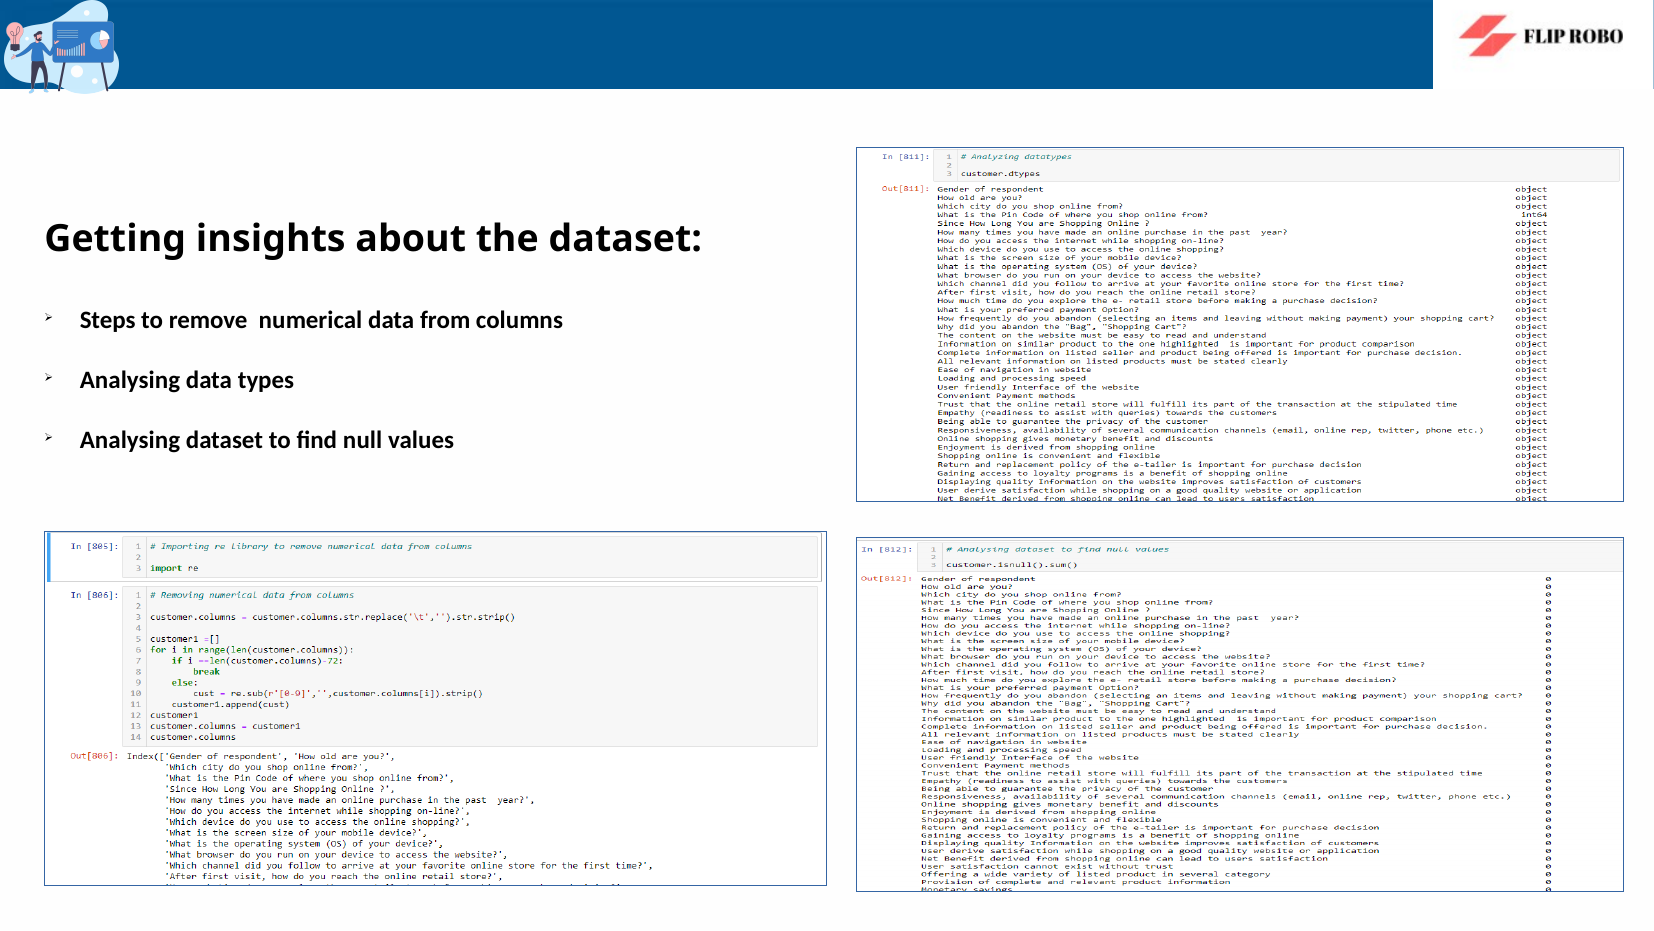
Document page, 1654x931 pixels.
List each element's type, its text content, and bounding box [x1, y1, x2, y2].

picture [0, 0, 1654, 94]
picture [856, 537, 1625, 892]
text_box Getting insights about the dataset: Steps to remove numerical data from columns Analysing data types Analysing dataset to find null values [29, 206, 827, 502]
picture [856, 147, 1625, 503]
picture [44, 531, 827, 887]
